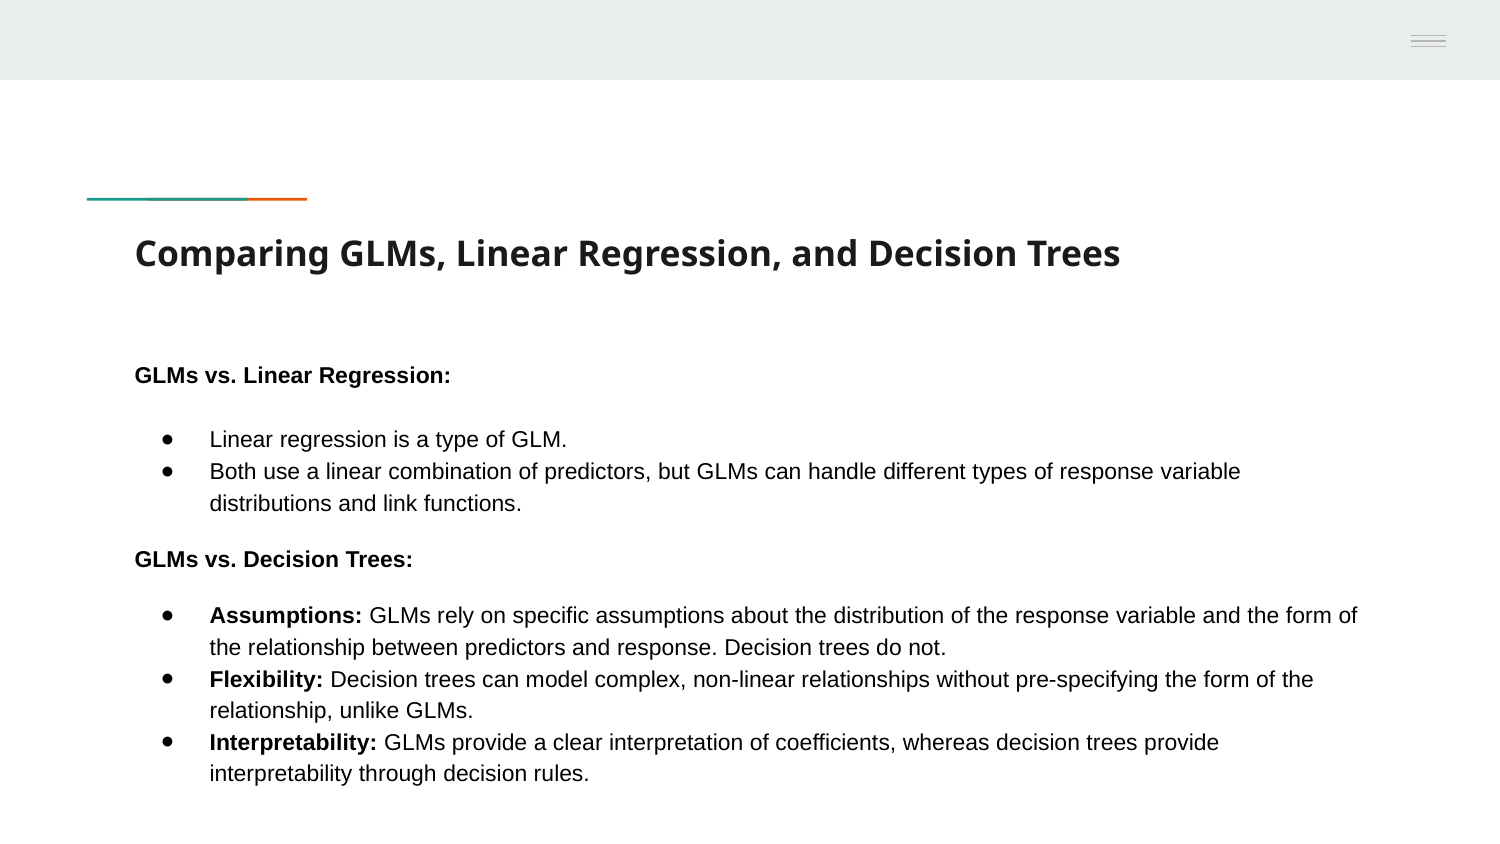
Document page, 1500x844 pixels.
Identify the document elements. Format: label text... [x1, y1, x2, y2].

title Comparing GLMs, Linear Regression, and Decision Trees [119, 216, 1381, 305]
list GLMs vs. Linear Regression: Linear regression is a type of GLM. Both use a linear combination of predictors, but GLMs can handle different types of response variable distributions and link functions. GLMs vs. Decision Trees: Assumptions: GLMs rely on specific assumptions about the distribution of the response variable and the form of the relationship between predictors and response. Decision trees do not. Flexibility: Decision trees can model complex, non-linear relationships without pre-specifying the form of the relationship, unlike GLMs. Interpretability: GLMs provide a clear interpretation of coefficients, whereas decision trees provide interpretability through decision rules. [119, 341, 1381, 797]
